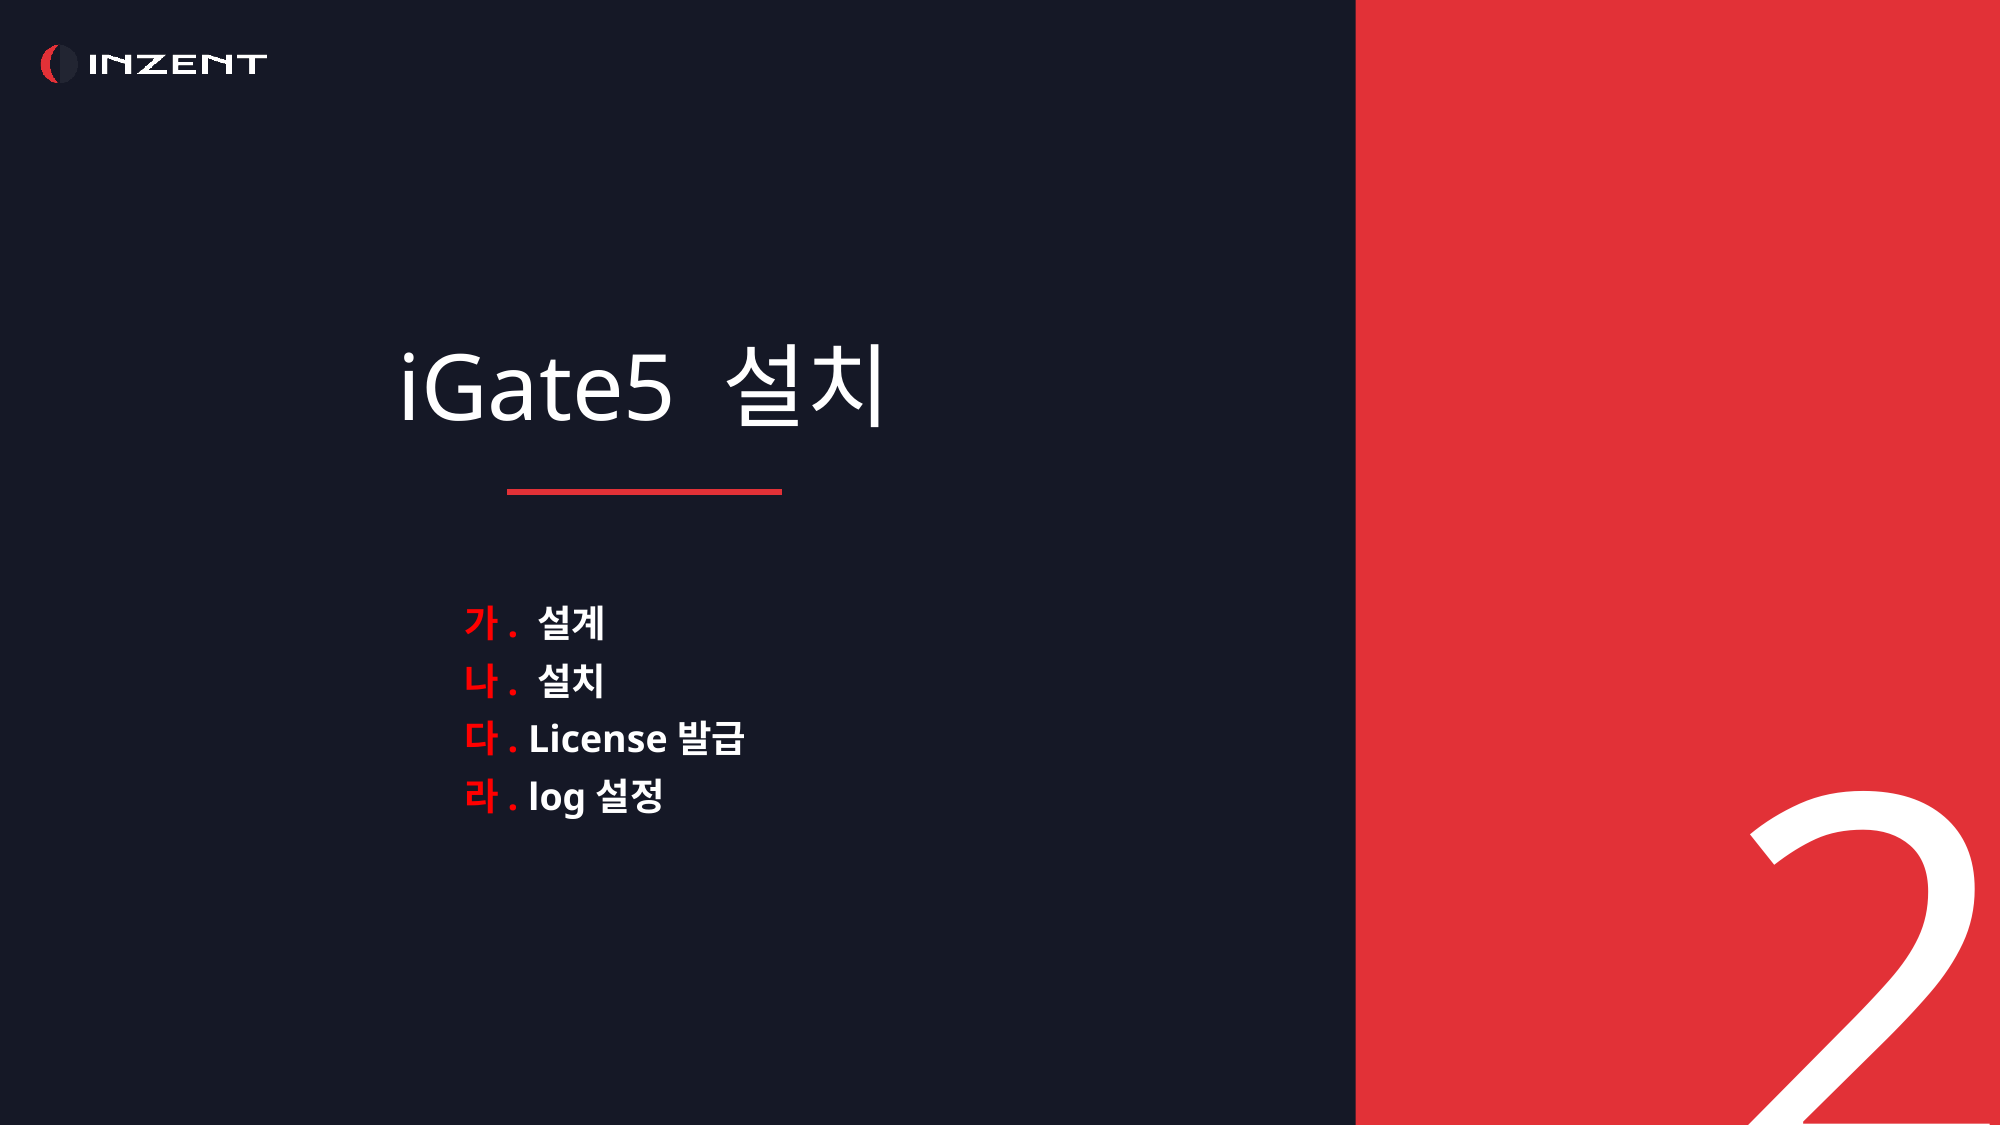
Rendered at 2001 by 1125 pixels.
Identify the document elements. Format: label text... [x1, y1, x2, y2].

picture [32, 38, 278, 89]
text_box iGate5 설치 [91, 324, 1197, 444]
text_box 가. 설계 나. 설치 다. License발급 라. log설정 [458, 594, 897, 828]
